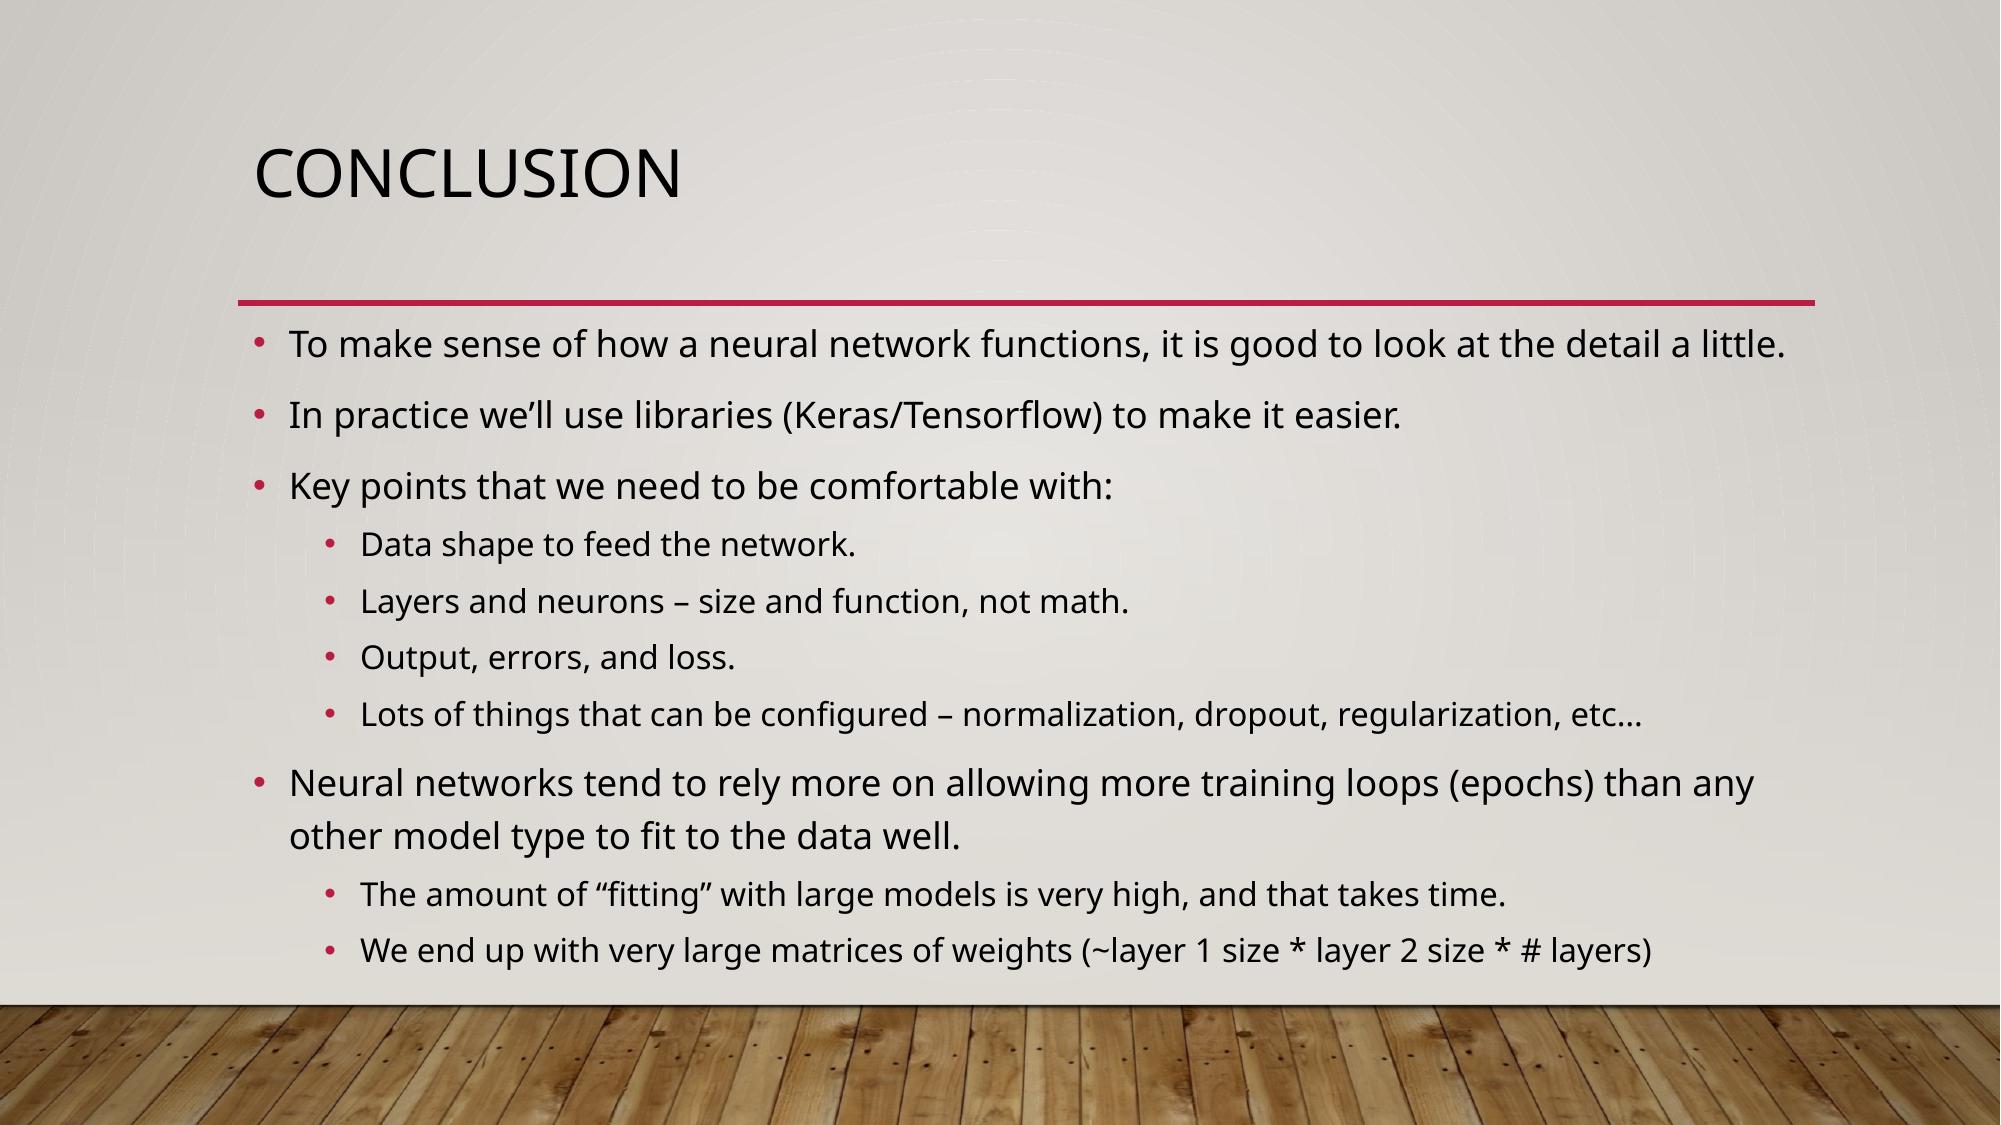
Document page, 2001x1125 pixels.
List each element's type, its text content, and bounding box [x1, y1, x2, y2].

list To make sense of how a neural network functions, it is good to look at the detail a little. In practice we’ll use libraries (Keras/Tensorflow) to make it easier. Key points that we need to be comfortable with: Data shape to feed the network. Layers and neurons – size and function, not math. Output, errors, and loss. Lots of things that can be configured – normalization, dropout, regularization, etc… Neural networks tend to rely more on allowing more training loops (epochs) than any other model type to fit to the data well. The amount of “fitting” with large models is very high, and that takes time. We end up with very large matrices of weights (~layer 1 size * layer 2 size * # layers) [238, 304, 1814, 993]
title Conclusion [238, 131, 1814, 304]
picture [0, 1005, 2000, 1125]
